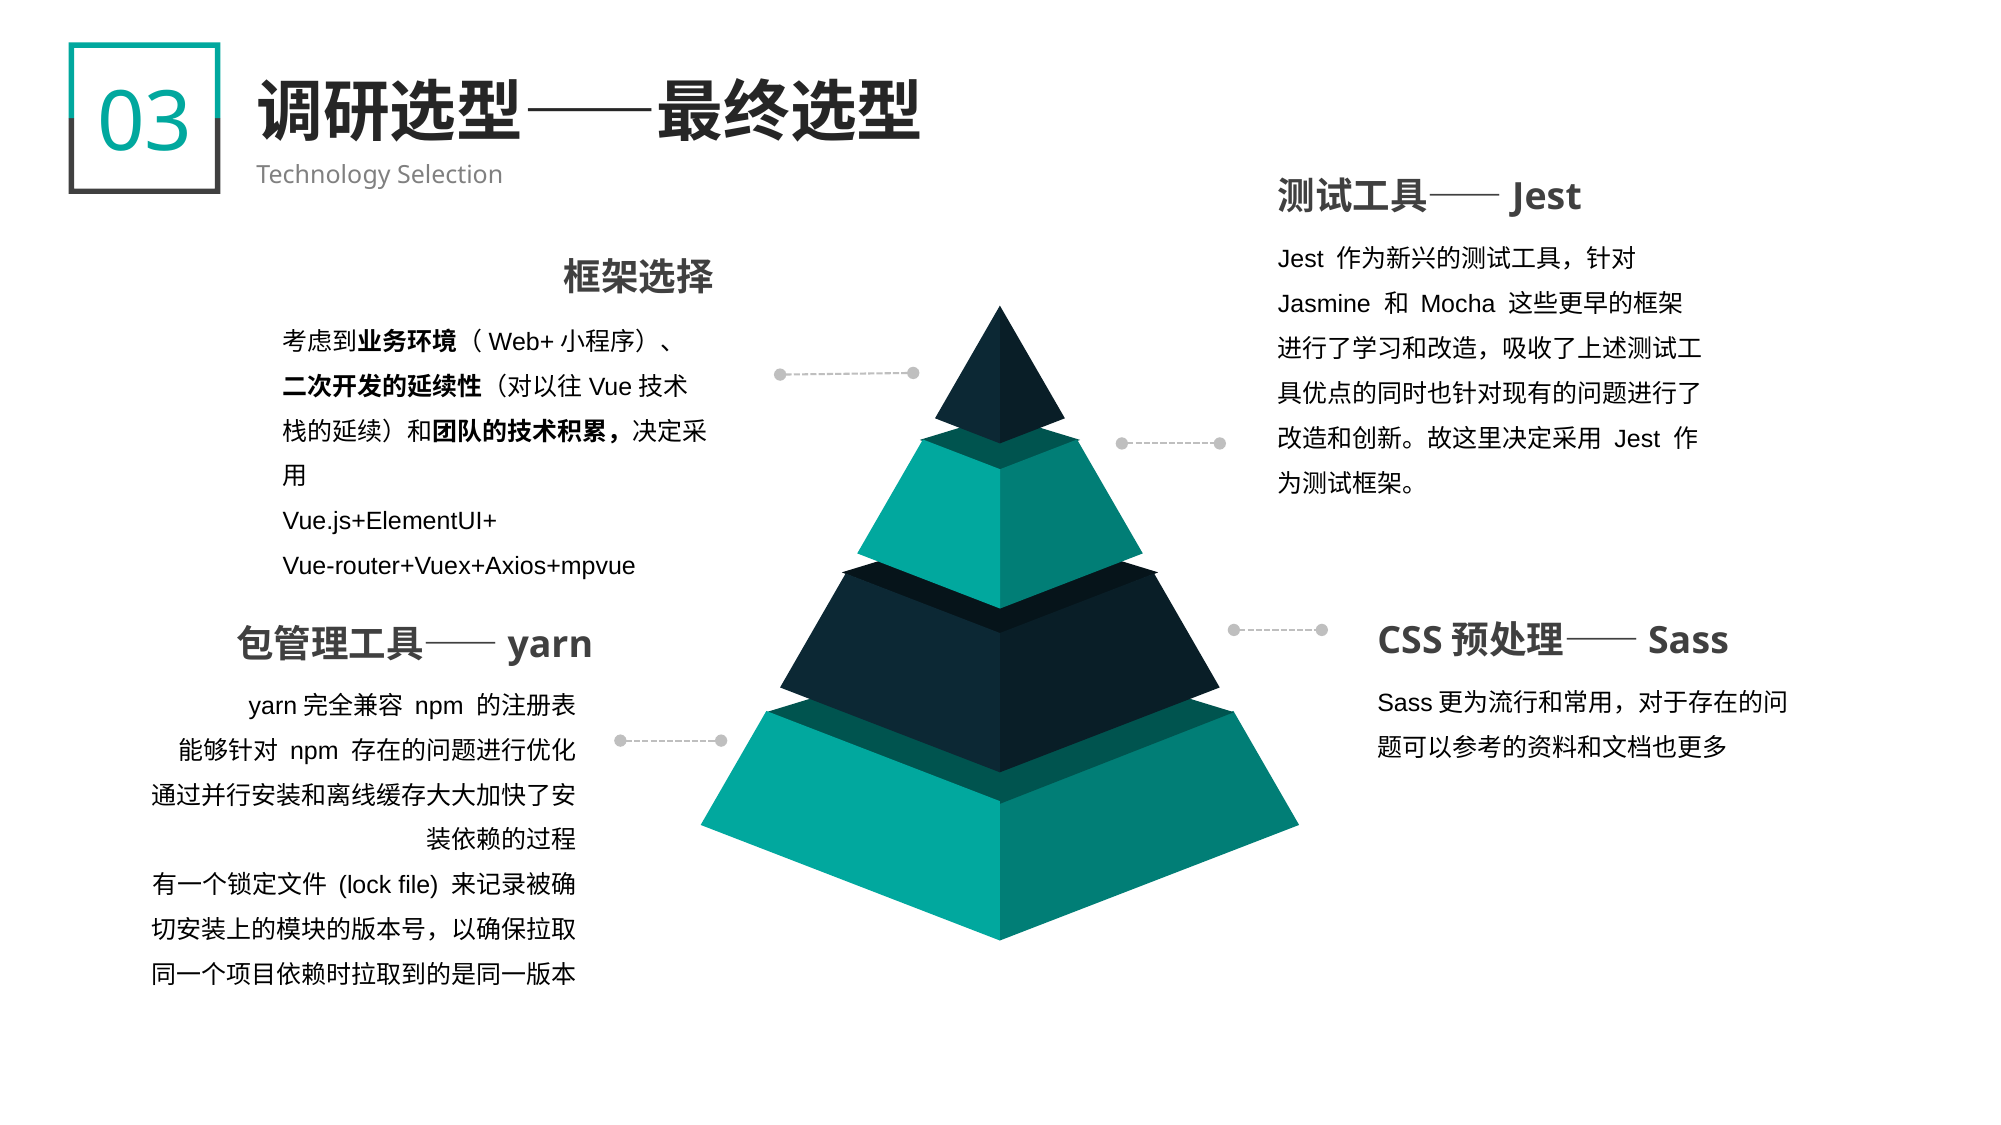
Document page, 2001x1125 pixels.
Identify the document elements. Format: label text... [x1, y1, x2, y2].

text_box 03 [68, 60, 221, 175]
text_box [241, 245, 729, 540]
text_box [1362, 608, 1820, 765]
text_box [121, 612, 608, 995]
text_box [68, 175, 221, 195]
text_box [241, 60, 1186, 195]
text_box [700, 305, 1300, 941]
text_box [68, 41, 221, 60]
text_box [1263, 164, 1721, 503]
